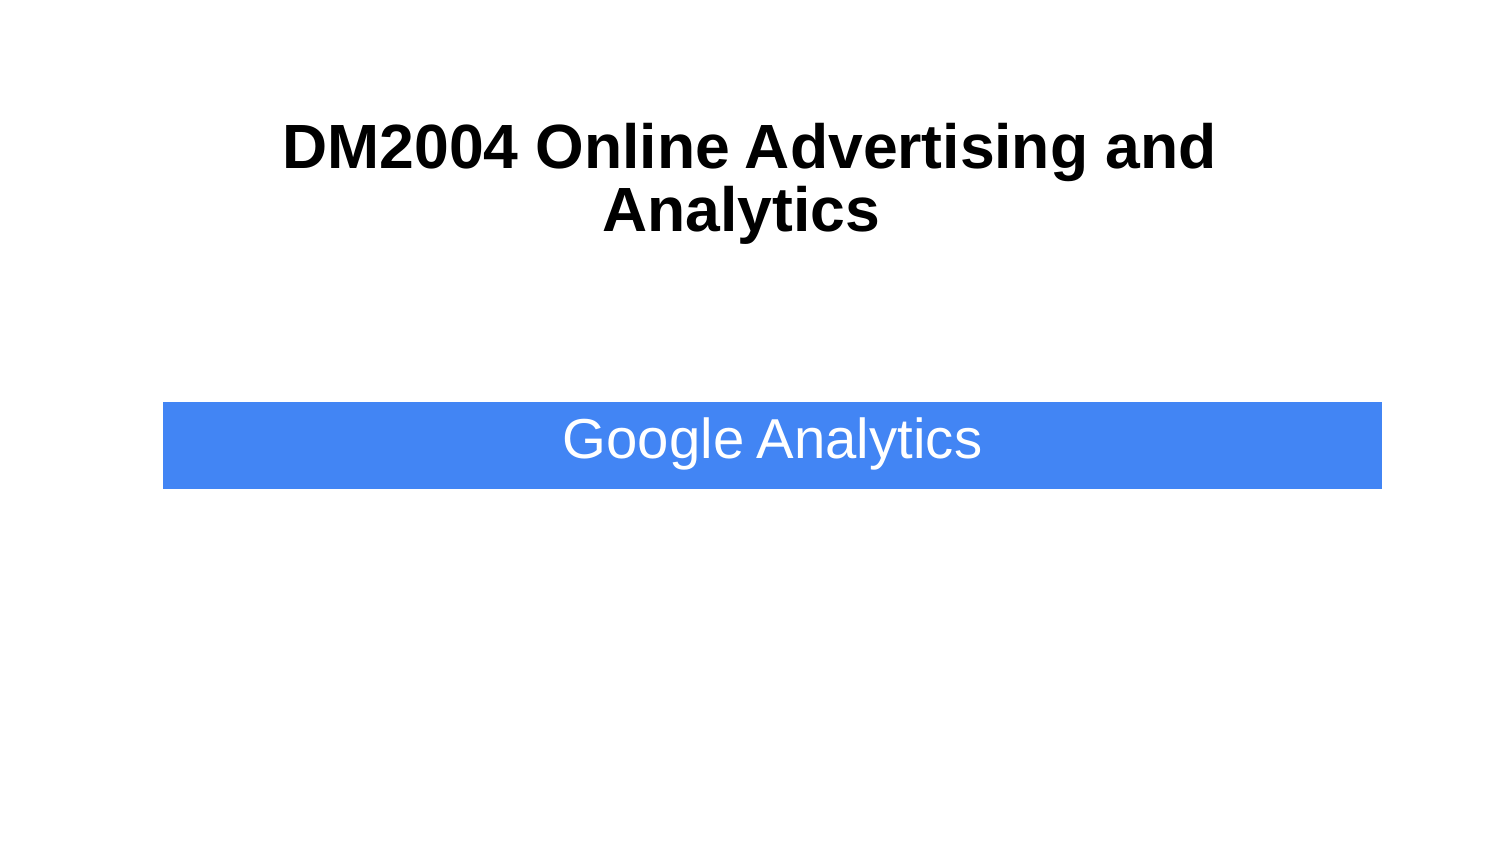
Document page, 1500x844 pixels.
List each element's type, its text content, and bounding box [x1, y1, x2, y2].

title DM2004 Online Advertising and Analytics [187, 87, 1313, 320]
table_header Google Analytics [163, 402, 1382, 489]
